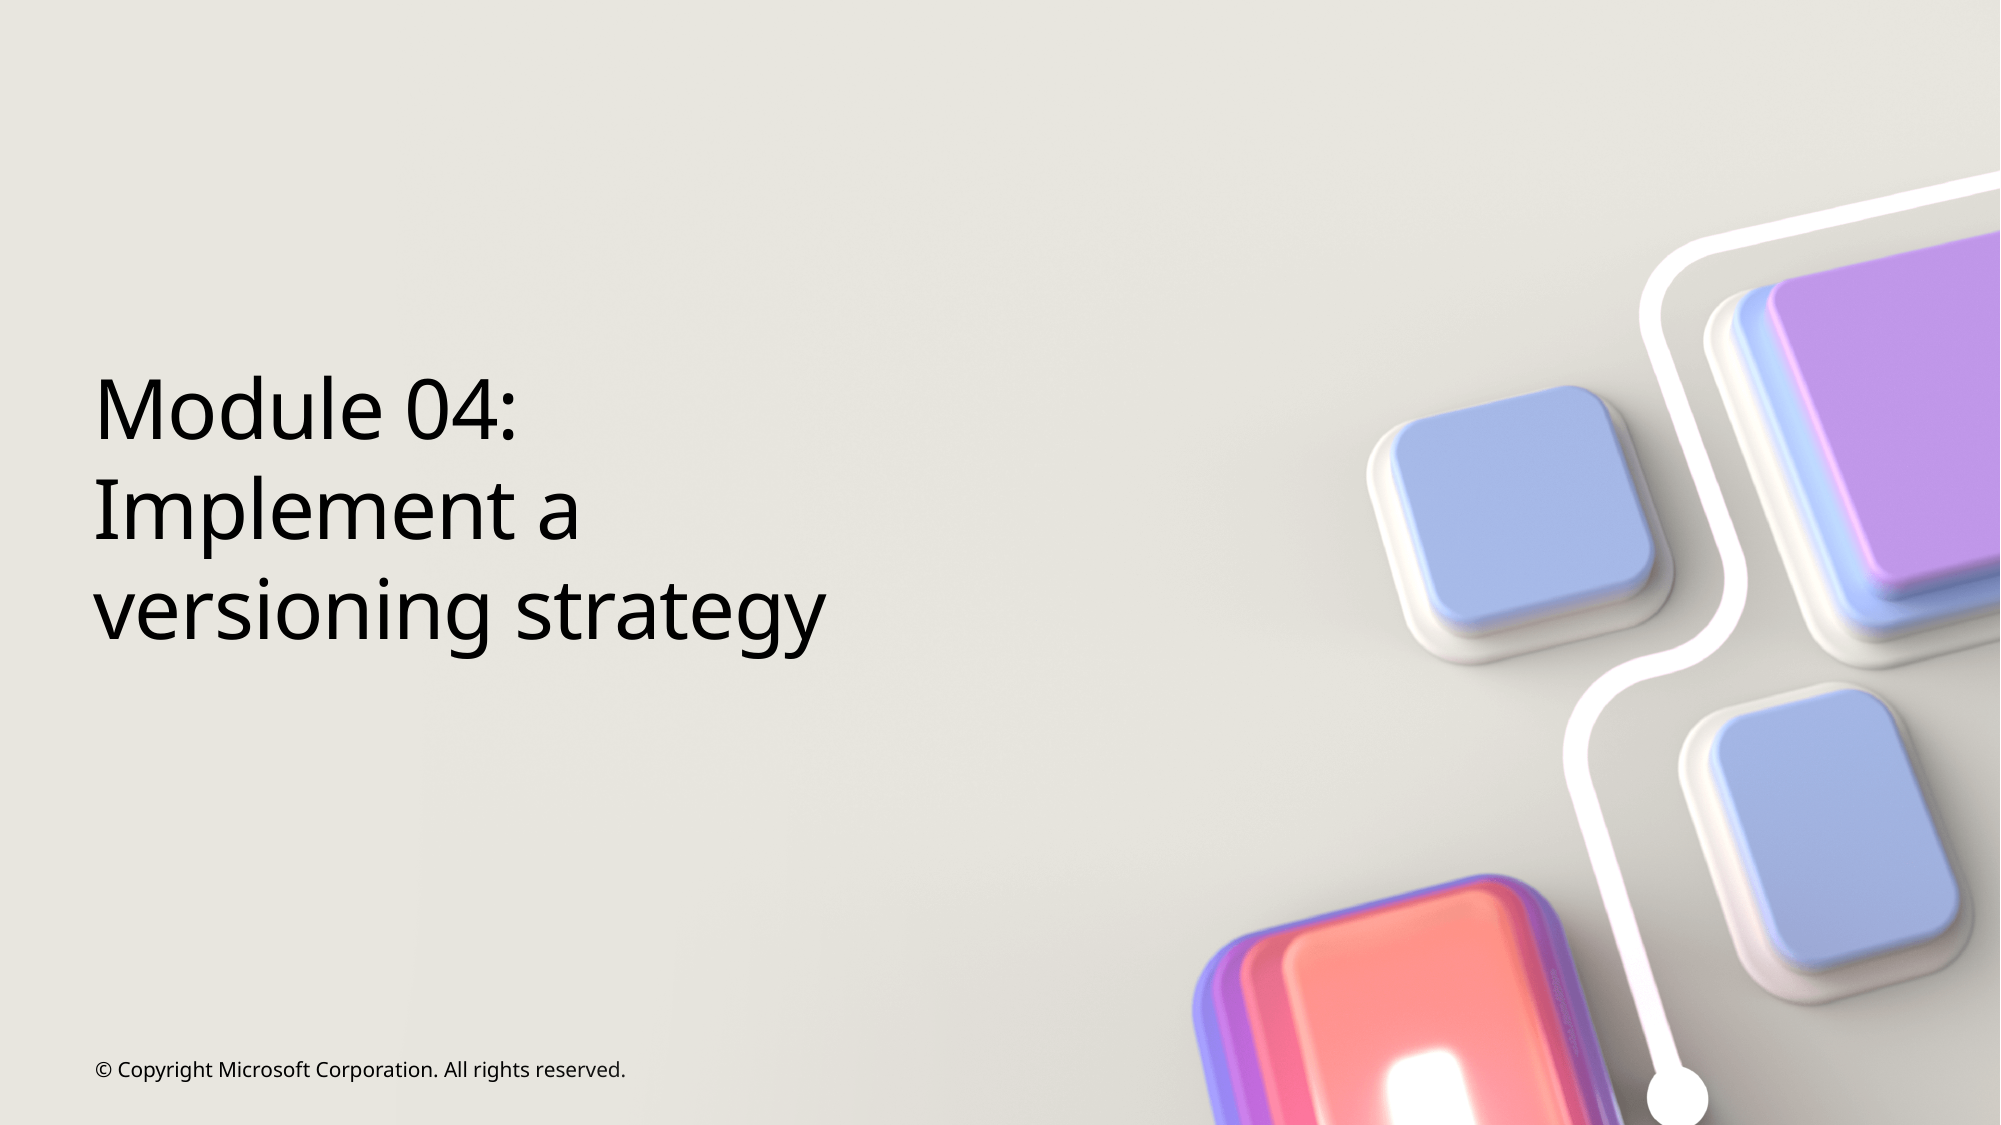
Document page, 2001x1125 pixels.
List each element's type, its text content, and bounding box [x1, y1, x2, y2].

title Module 04: Implement a versioning strategy [93, 454, 950, 657]
picture [396, 0, 2000, 1125]
